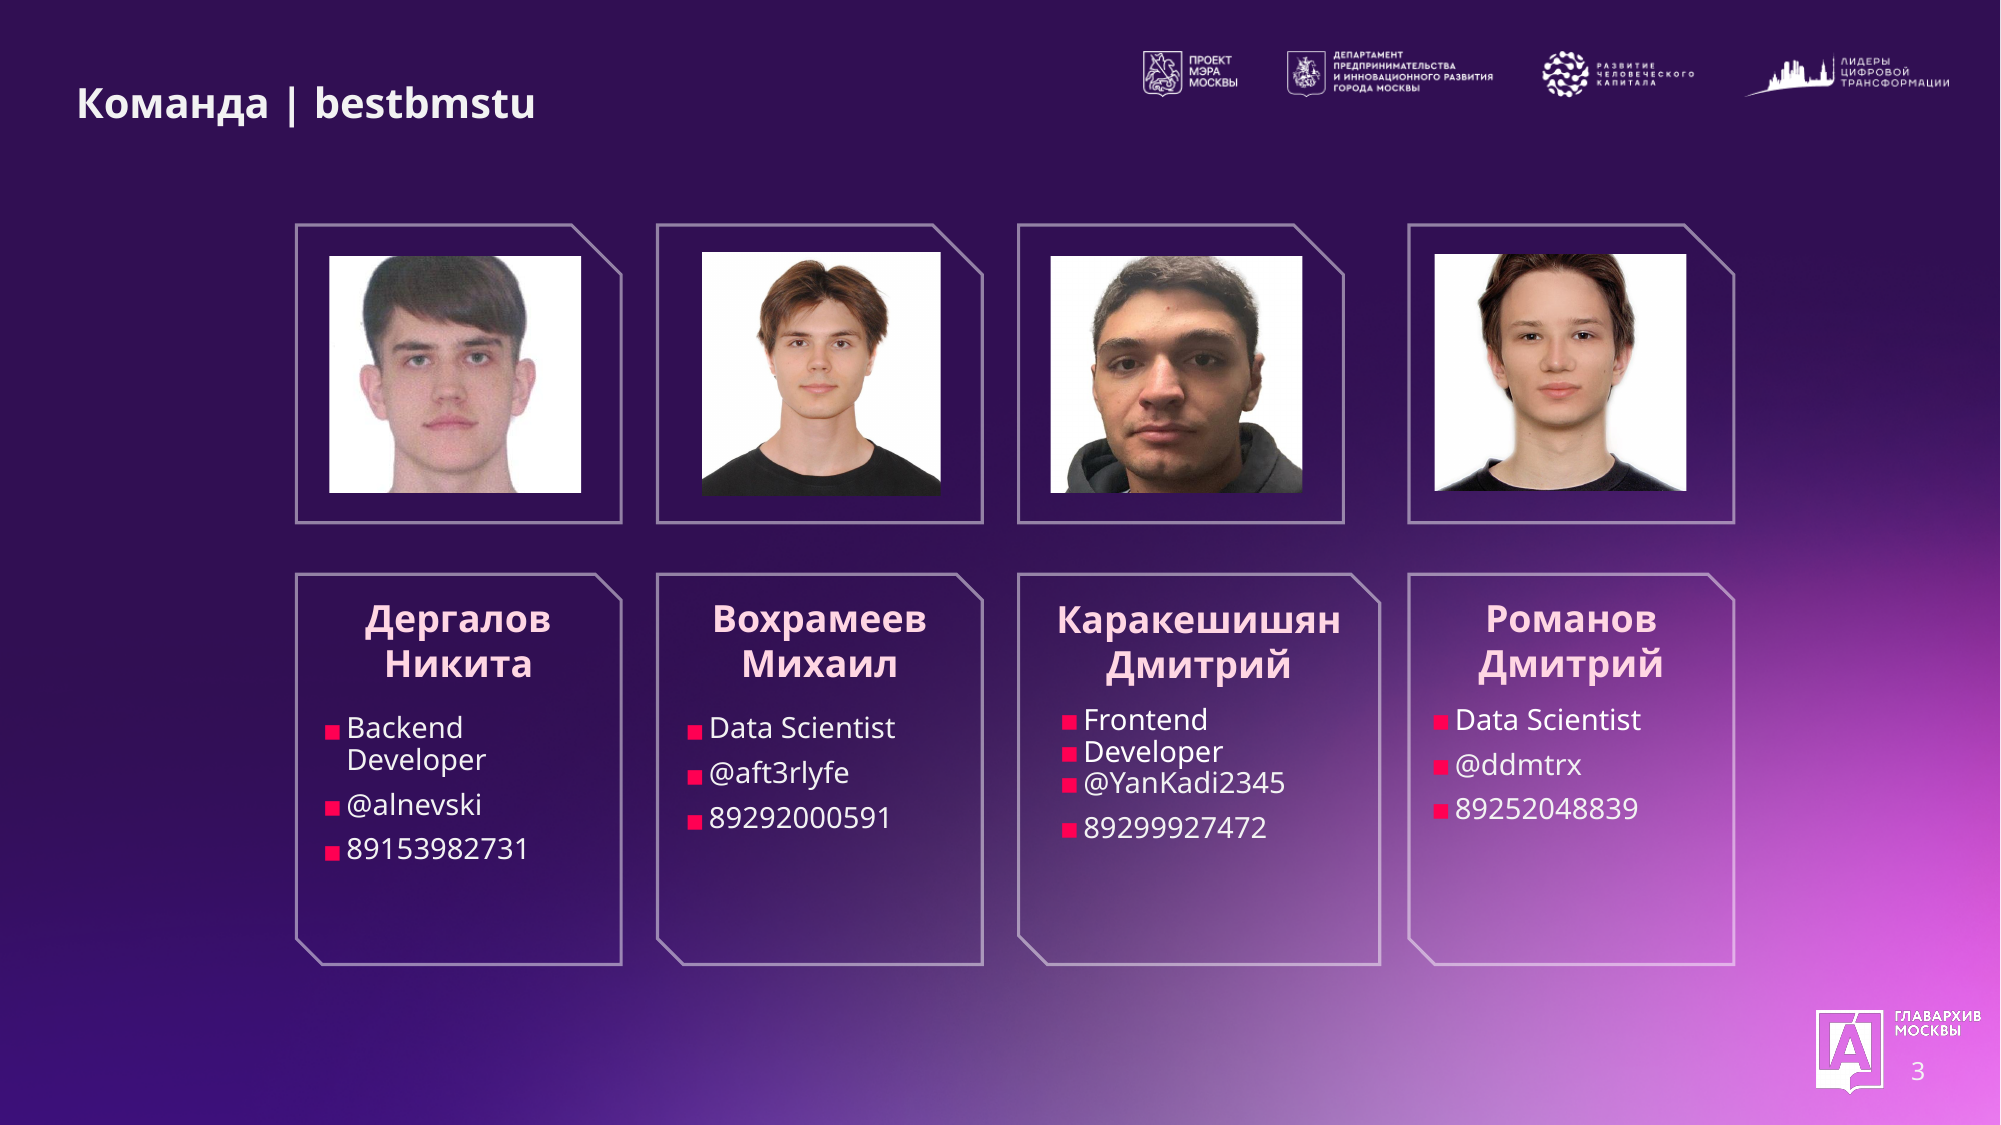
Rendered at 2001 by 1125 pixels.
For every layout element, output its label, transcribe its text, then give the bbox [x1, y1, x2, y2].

text_box Вохрамеев Михаил [657, 574, 983, 965]
list Backend Developer @alnevski 89153982731 [307, 705, 610, 908]
text_box [1018, 224, 1344, 523]
list Data Scientist @aft3rlyfe 89292000591 [670, 705, 973, 965]
text_box Романов Дмитрий [1409, 574, 1734, 965]
title Команда | bestbmstu [60, 73, 1679, 136]
text_box Дергалов Никита [296, 574, 622, 965]
text_box [296, 224, 622, 523]
list Frontend Developer @YanKadi2345 89299927472 [1044, 697, 1347, 957]
text_box Каракешишян Дмитрий [1018, 574, 1380, 965]
text_box [1409, 224, 1734, 523]
picture [0, 0, 2001, 1125]
list Data Scientist @ddmtrx 89252048839 [1416, 697, 1719, 957]
text_box [657, 224, 983, 523]
